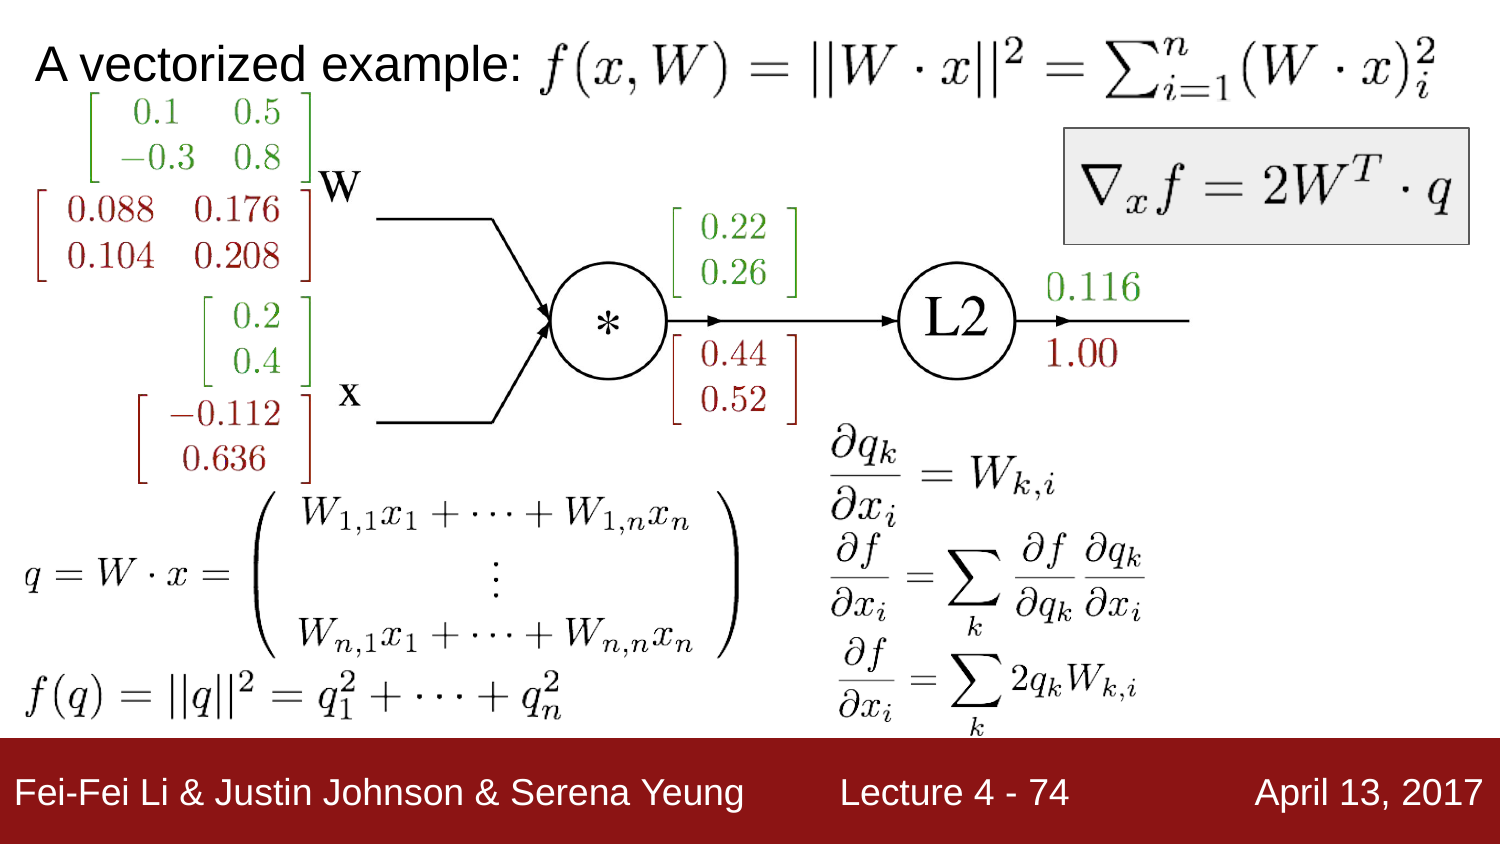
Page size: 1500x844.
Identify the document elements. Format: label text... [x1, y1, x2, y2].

title A vectorized example: [32, 29, 529, 173]
text_box [282, 125, 1218, 467]
text_box [1080, 153, 1453, 217]
text_box [830, 532, 1146, 637]
text_box [672, 206, 798, 298]
text_box [1047, 271, 1142, 302]
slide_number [1252, 769, 1488, 844]
text_box [138, 393, 312, 484]
text_box [25, 669, 562, 721]
text_box [838, 637, 1137, 737]
text_box [37, 188, 312, 282]
text_box [203, 295, 312, 387]
text_box [1063, 128, 1469, 245]
text_box [830, 422, 1056, 527]
text_box [89, 92, 312, 183]
text_box [672, 334, 798, 425]
slide_number Lecture 4 - 58 [837, 769, 1073, 844]
footer Fei-Fei Li & Justin Johnson & Serena Yeung [11, 769, 753, 844]
text_box [25, 491, 740, 660]
text_box [1047, 337, 1119, 368]
text_box [540, 35, 1436, 102]
